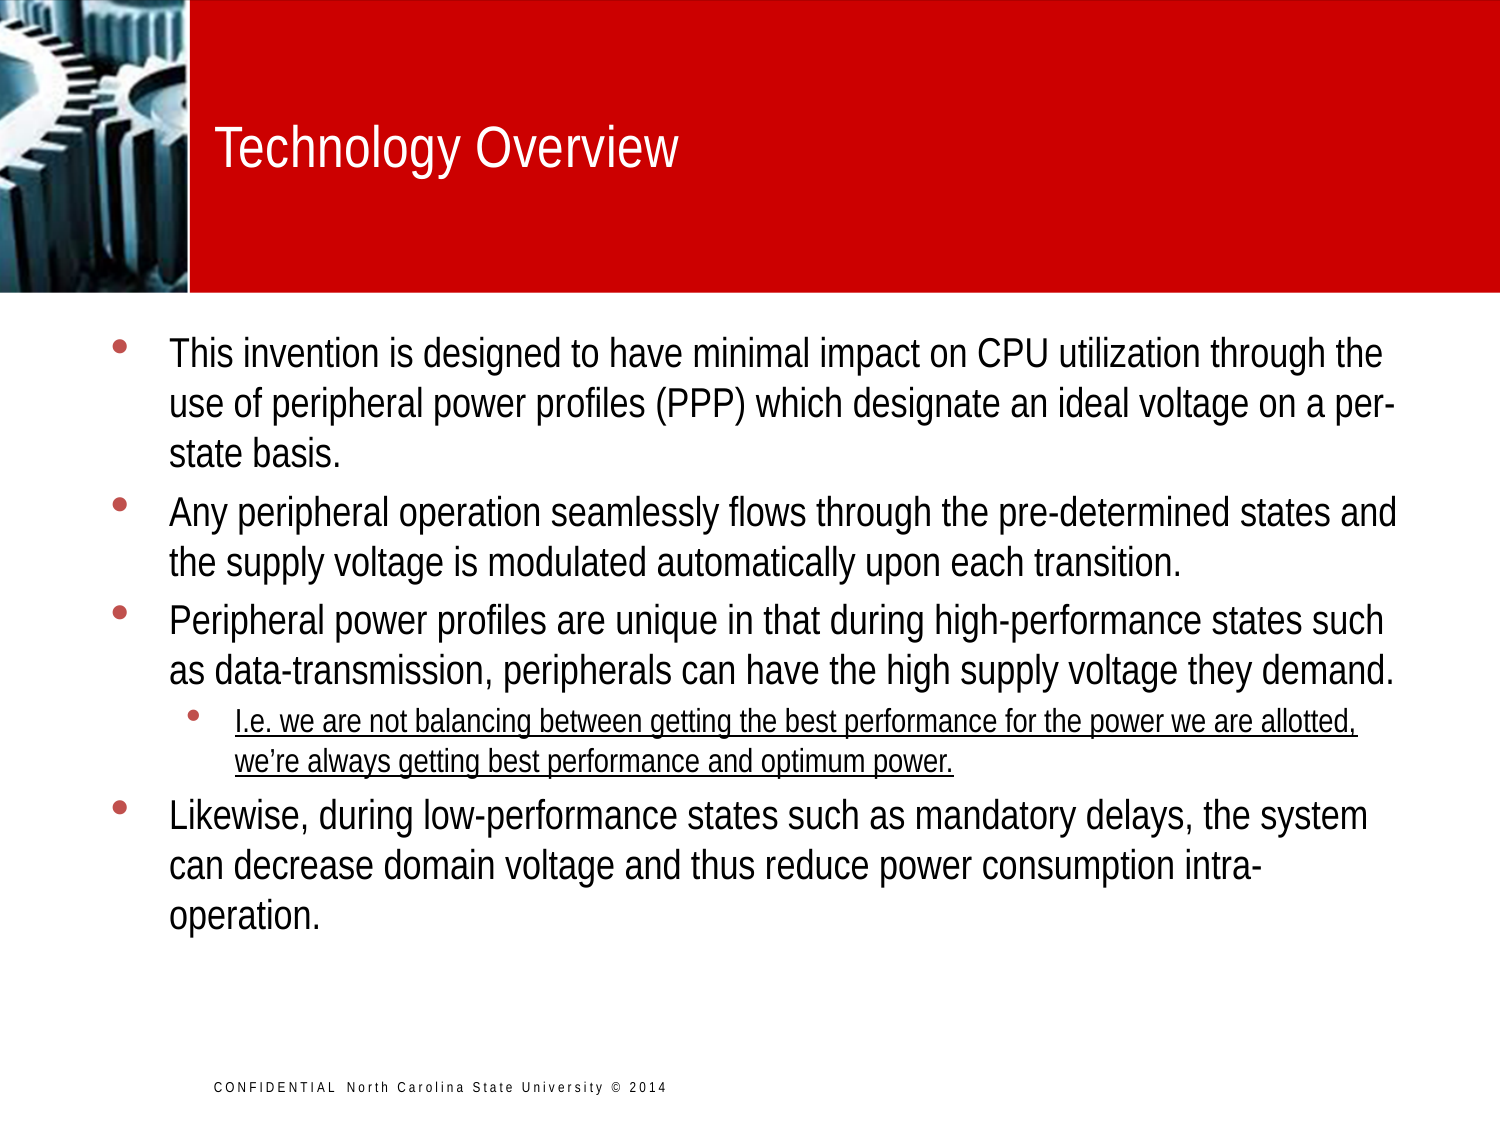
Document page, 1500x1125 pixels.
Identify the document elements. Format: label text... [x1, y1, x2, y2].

picture [0, 0, 1500, 1125]
list This invention is designed to have minimal impact on CPU utilization through the use of peripheral power profiles (PPP) which designate an ideal voltage on a per-state basis. Any peripheral operation seamlessly flows through the pre-determined states and the supply voltage is modulated automatically upon each transition. Peripheral power profiles are unique in that during high-performance states such as data-transmission, peripherals can have the high supply voltage they demand. I.e. we are not balancing between getting the best performance for the power we are allotted, we’re always getting best performance and optimum power. Likewise, during low-performance states such as mandatory delays, the system can decrease domain voltage and thus reduce power consumption intra-operation. [97, 318, 1425, 1033]
text_box Technology Overview [199, 101, 1323, 187]
